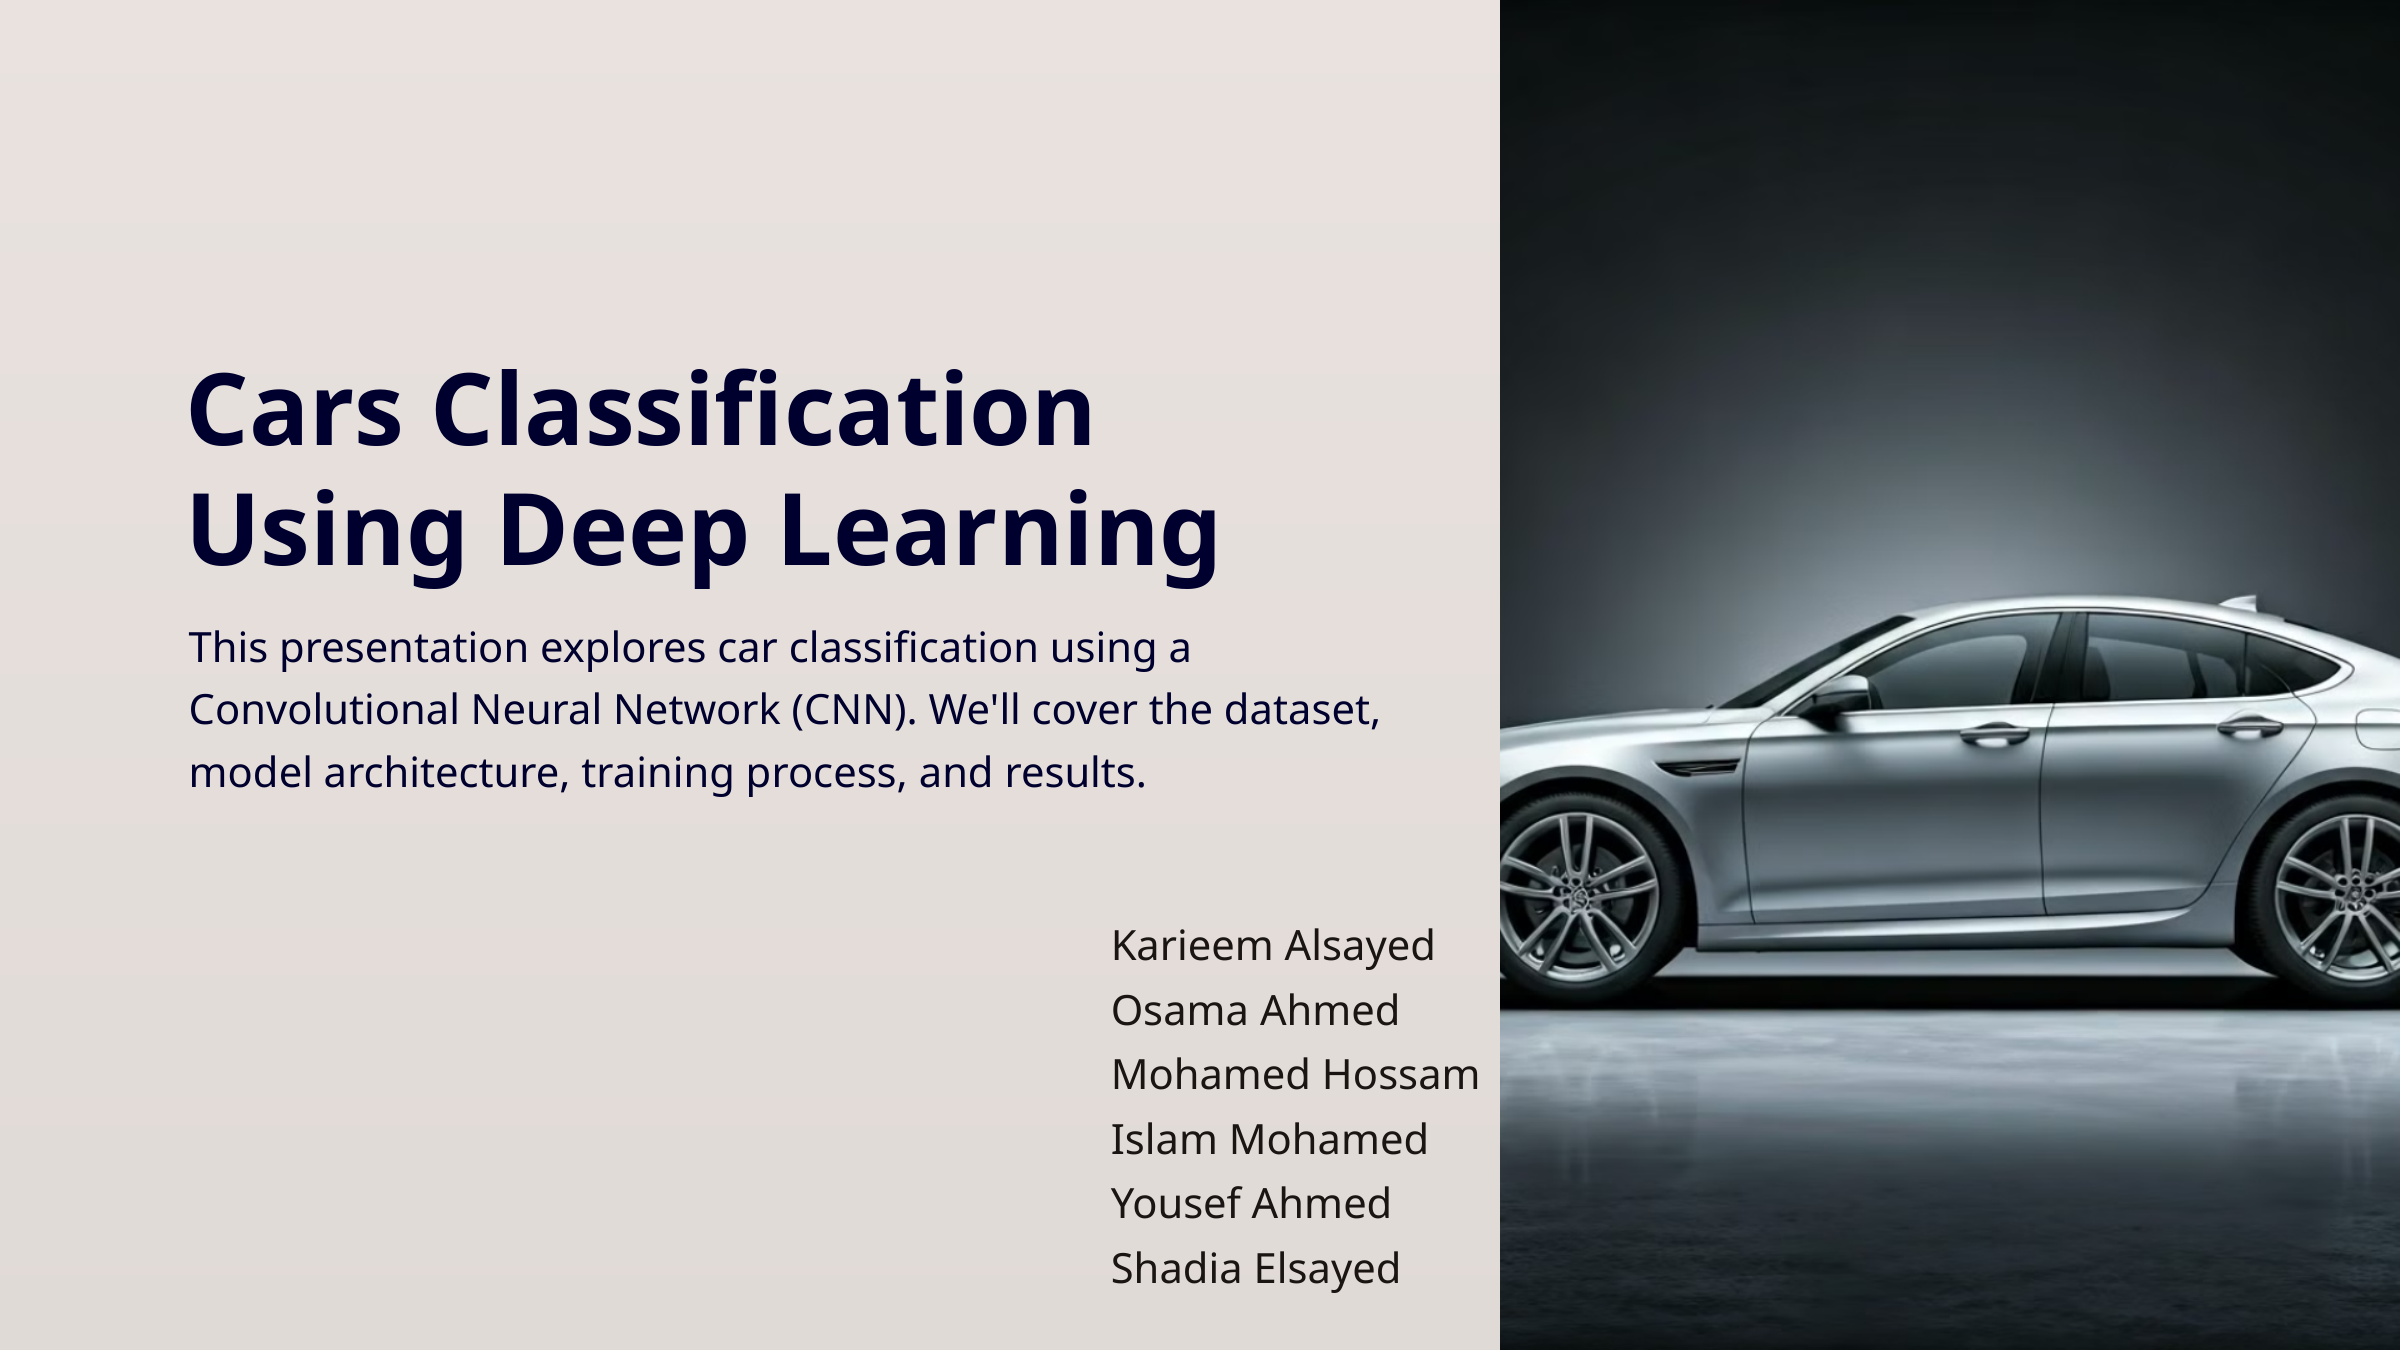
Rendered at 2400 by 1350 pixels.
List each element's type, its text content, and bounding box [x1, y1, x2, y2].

text_box This presentation explores car classification using a Convolutional Neural Network (CNN). We'll cover the dataset, model architecture, training process, and results. [188, 713, 1414, 797]
picture [1499, 0, 2400, 1350]
text_box Karieem Alsayed Osama Ahmed Mohamed Hossam Islam Mohamed Yousef Ahmed Shadia Elsayed [1110, 904, 1499, 973]
text_box Cars Classification Using Deep Learning [170, 337, 1414, 713]
